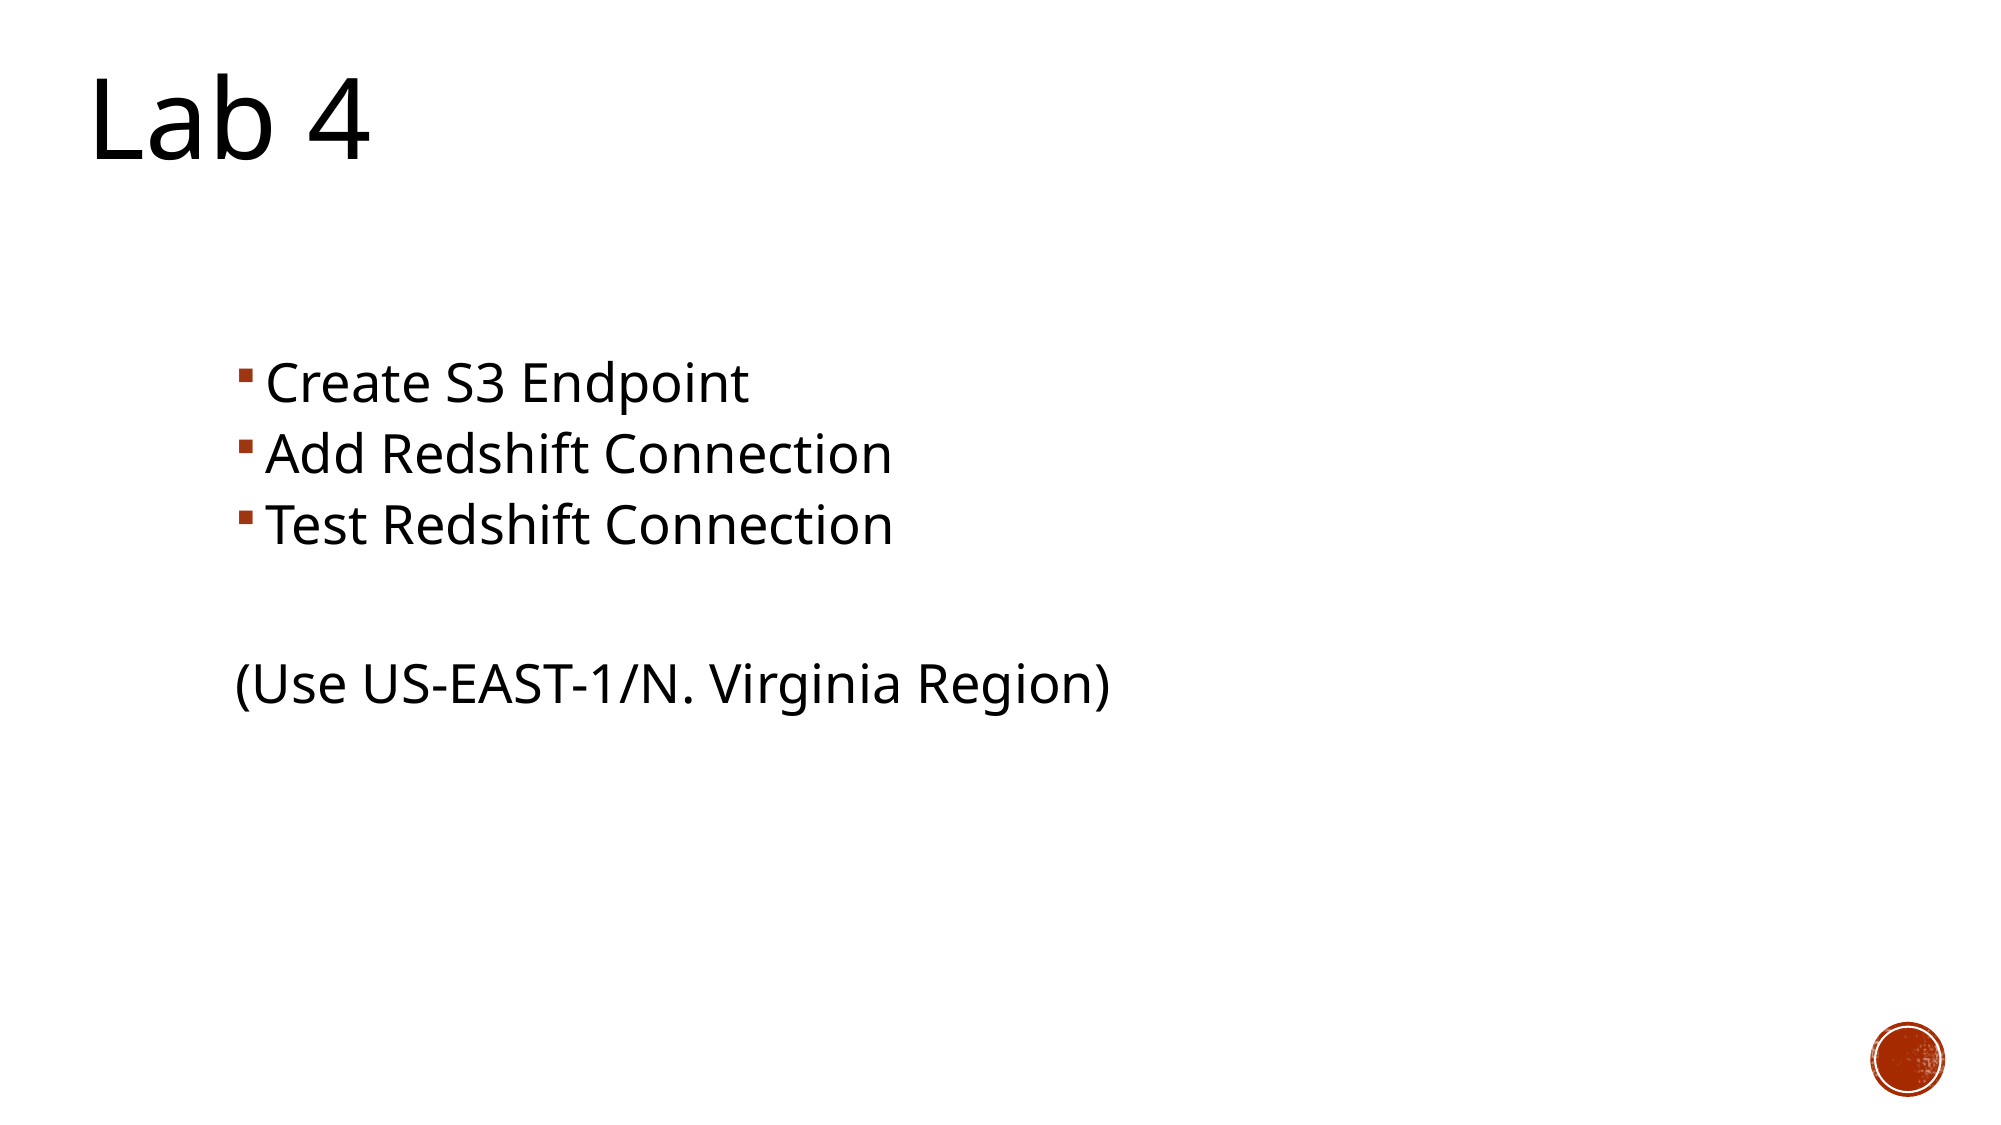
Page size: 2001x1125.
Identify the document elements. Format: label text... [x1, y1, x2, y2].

list Create S3 Endpoint Add Redshift Connection Test Redshift Connection (Use US-EAST-1/N. Virginia Region) [175, 348, 1550, 1013]
text_box Lab 4 [72, 39, 1493, 189]
